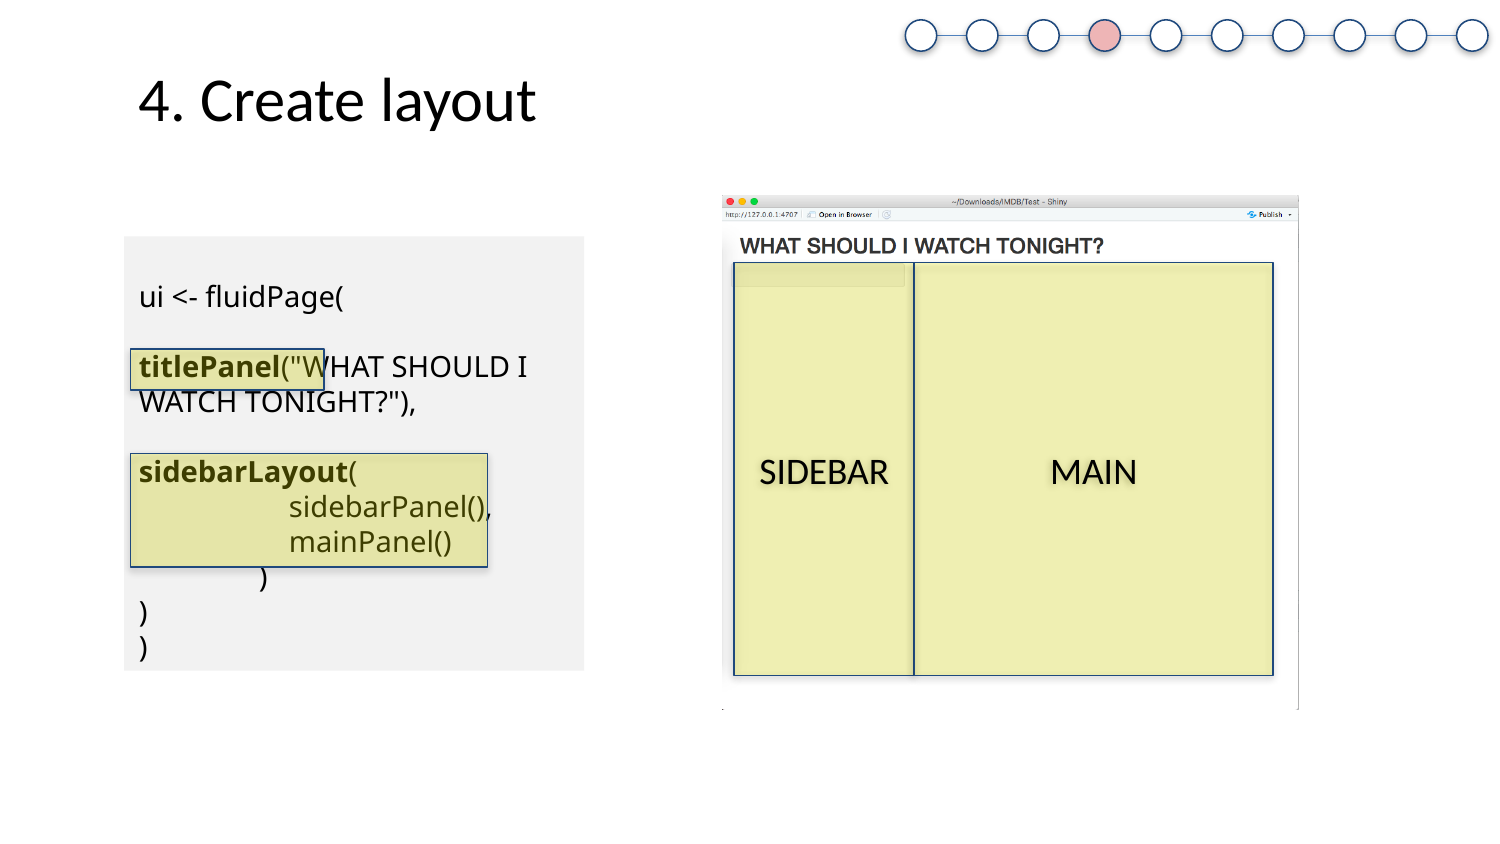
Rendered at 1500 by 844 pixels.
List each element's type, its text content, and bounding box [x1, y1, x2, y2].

picture [721, 194, 1299, 710]
text_box [130, 348, 325, 391]
text_box ui <- fluidPage( titlePanel("WHAT SHOULD I WATCH TONIGHT?"), sidebarLayout( sidebarPanel(), mainPanel() ) ) ) [124, 236, 585, 671]
text_box 4. Create layout [123, 51, 1351, 141]
text_box [130, 453, 488, 568]
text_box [905, 19, 1489, 52]
